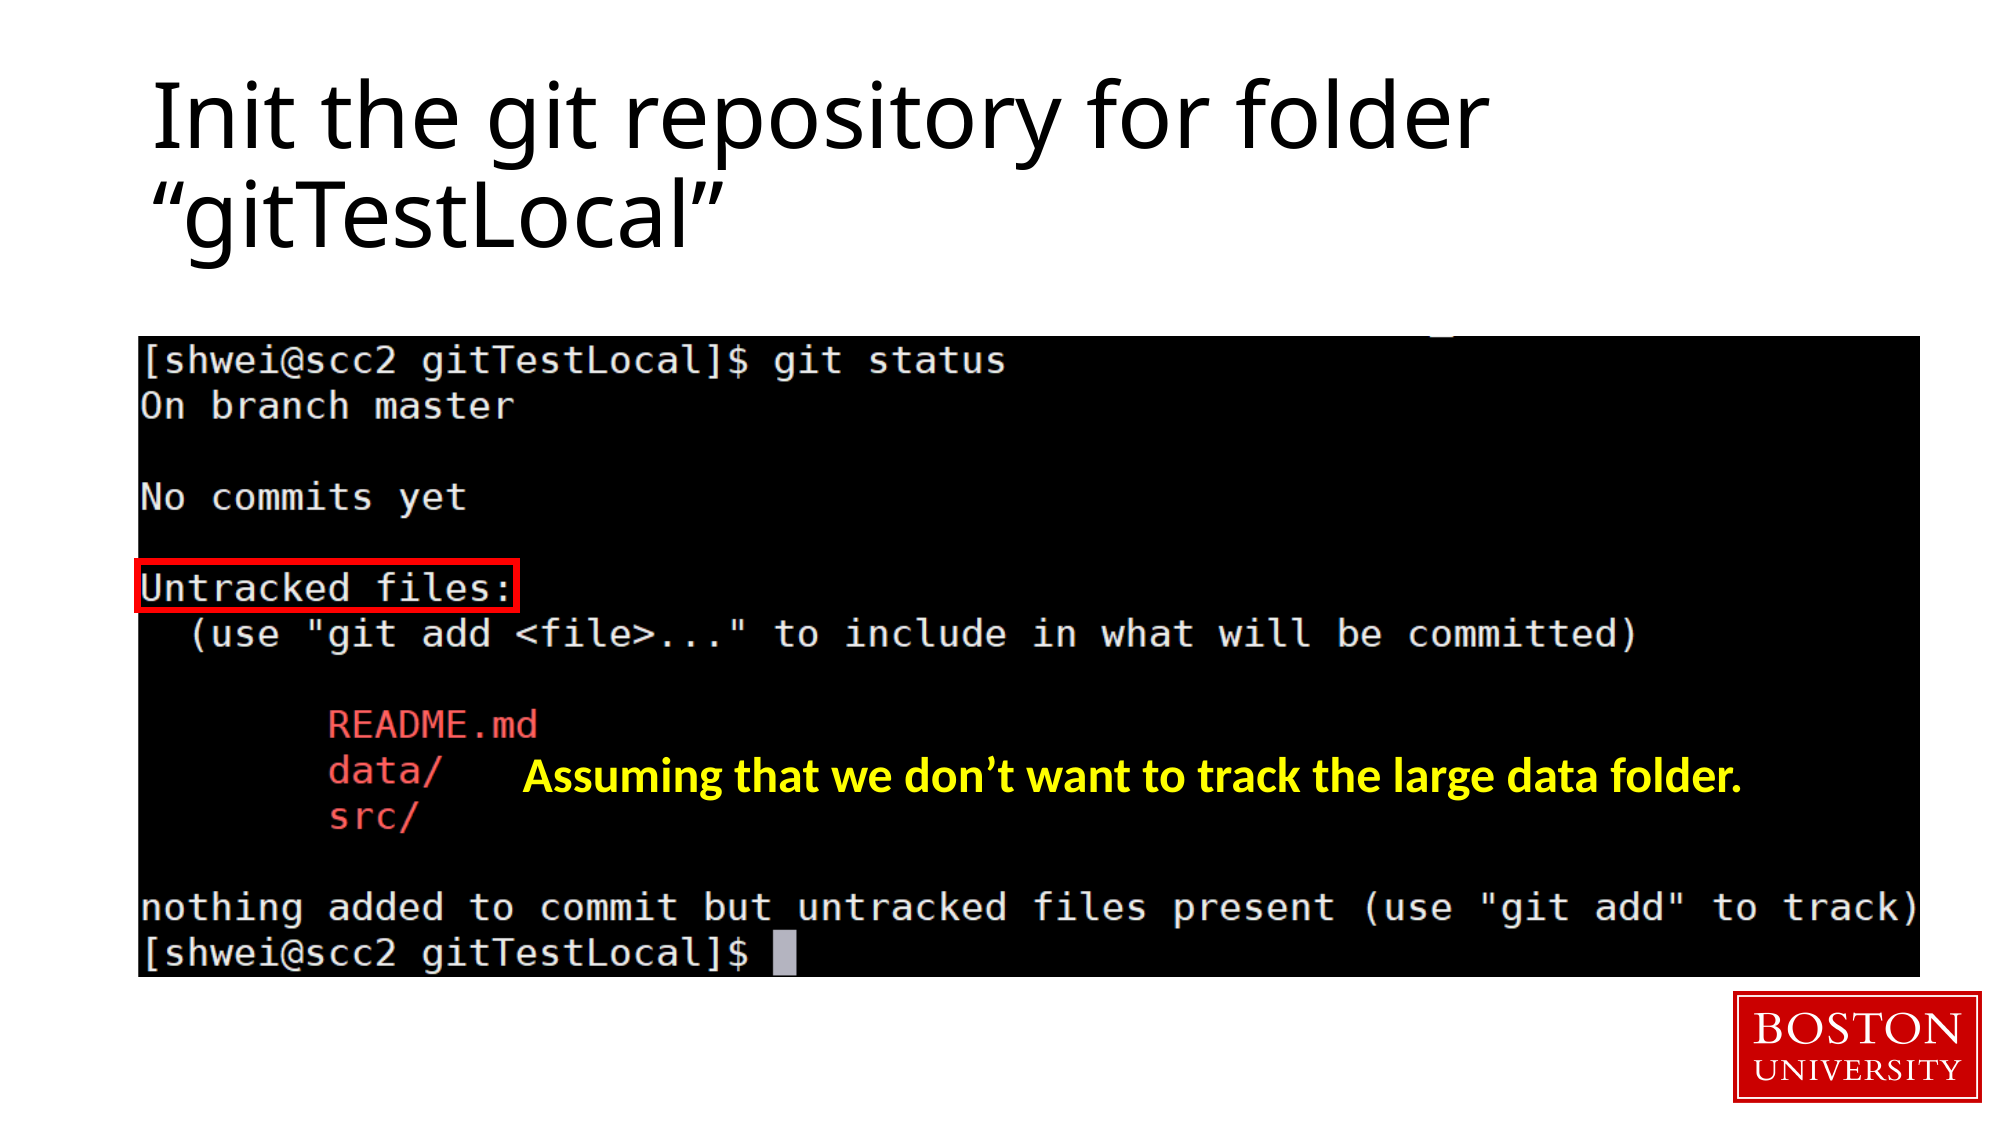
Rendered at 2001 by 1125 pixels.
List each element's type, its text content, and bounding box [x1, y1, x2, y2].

picture [1733, 991, 1982, 1103]
title Init the git repository for folder “gitTestLocal” [137, 59, 1863, 278]
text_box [137, 336, 1920, 977]
